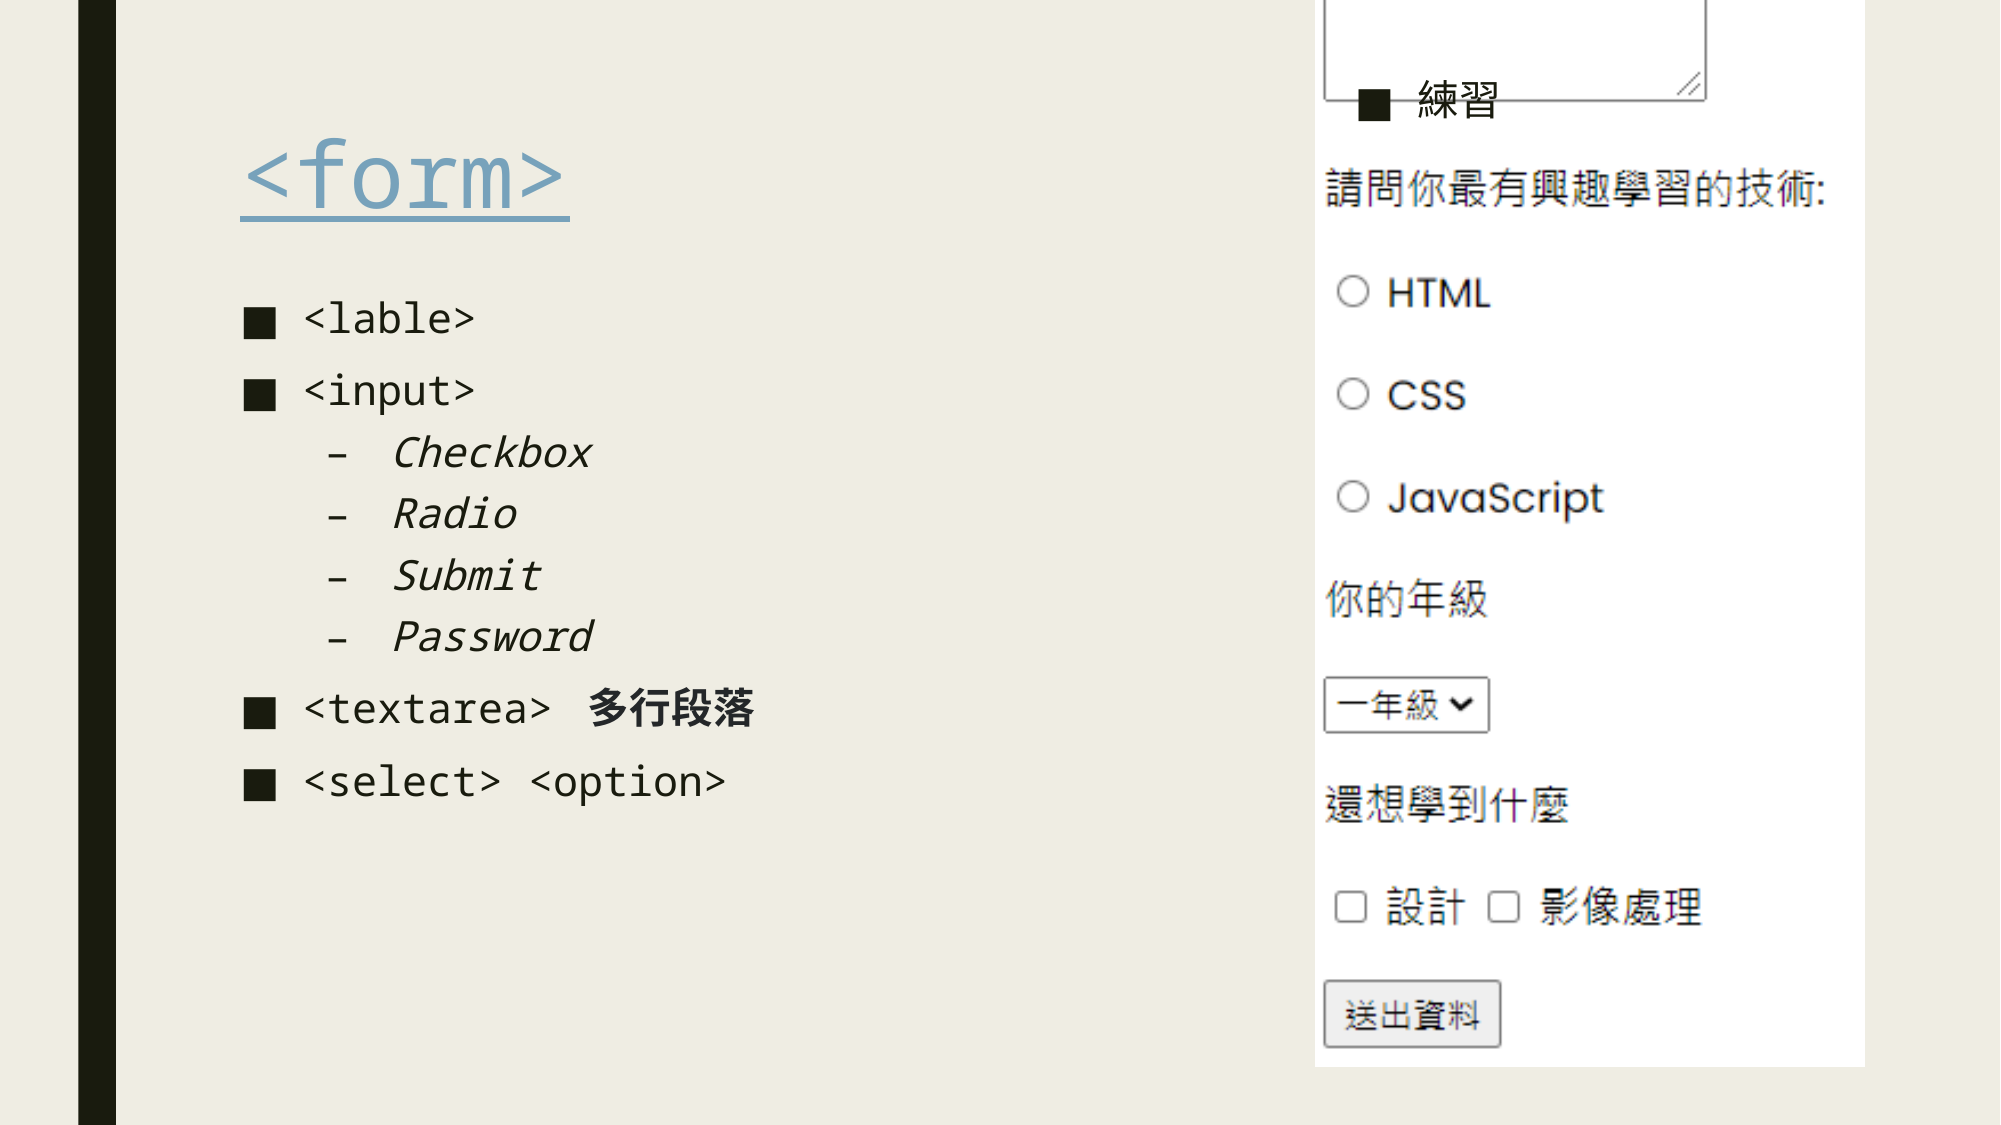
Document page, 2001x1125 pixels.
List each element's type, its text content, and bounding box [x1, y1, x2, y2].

title <form> [225, 112, 1315, 236]
picture [1315, 0, 1865, 1068]
list <lable> <input> Checkbox Radio Submit Password <textarea> 多行段落 <select> <option> [225, 288, 1000, 876]
